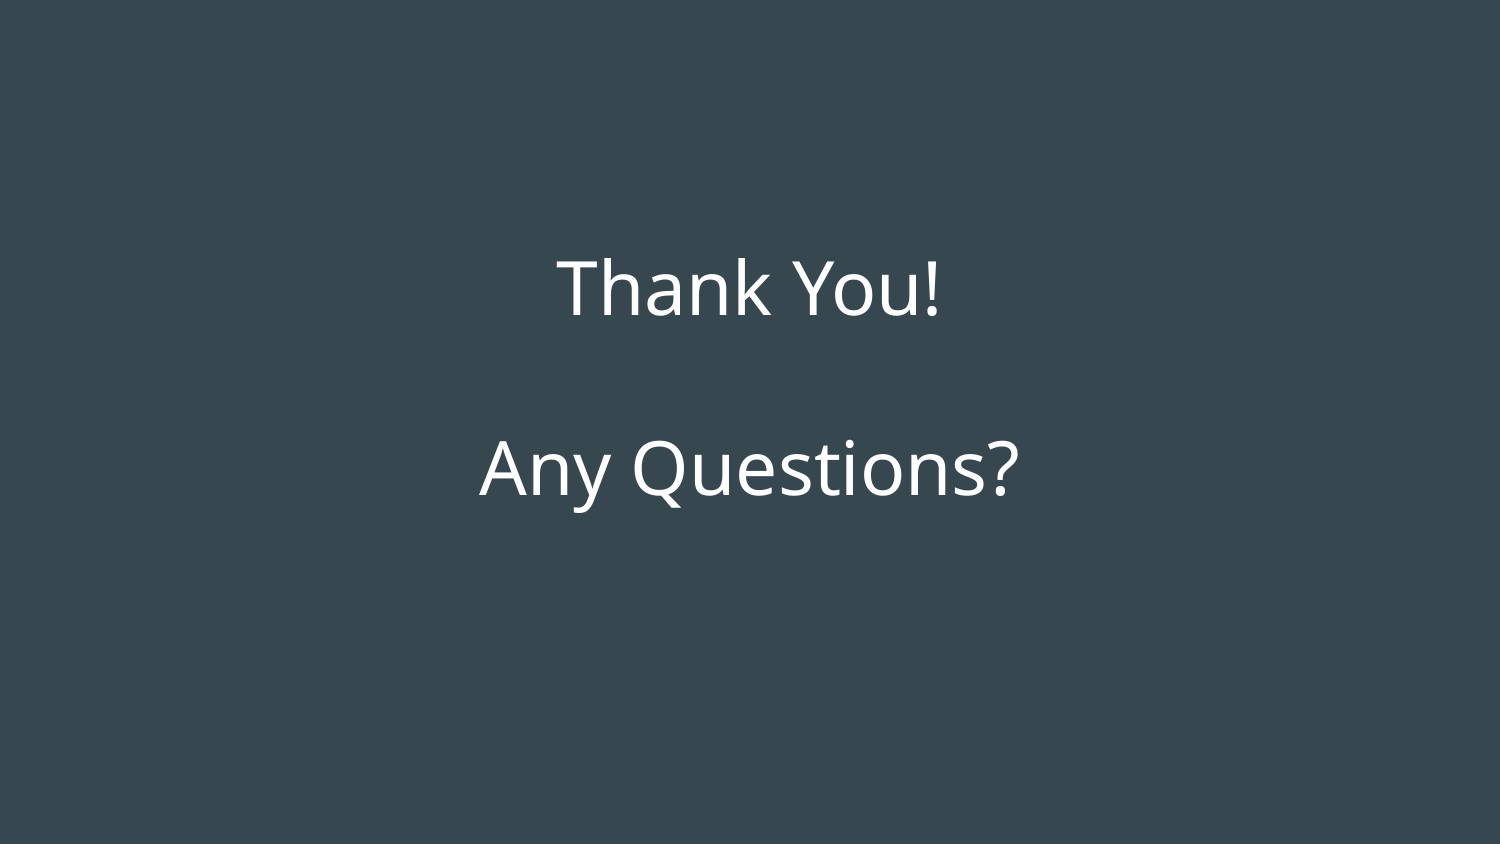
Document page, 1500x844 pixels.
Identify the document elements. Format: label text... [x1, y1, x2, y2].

title Thank You! Any Questions? [105, 225, 1394, 527]
